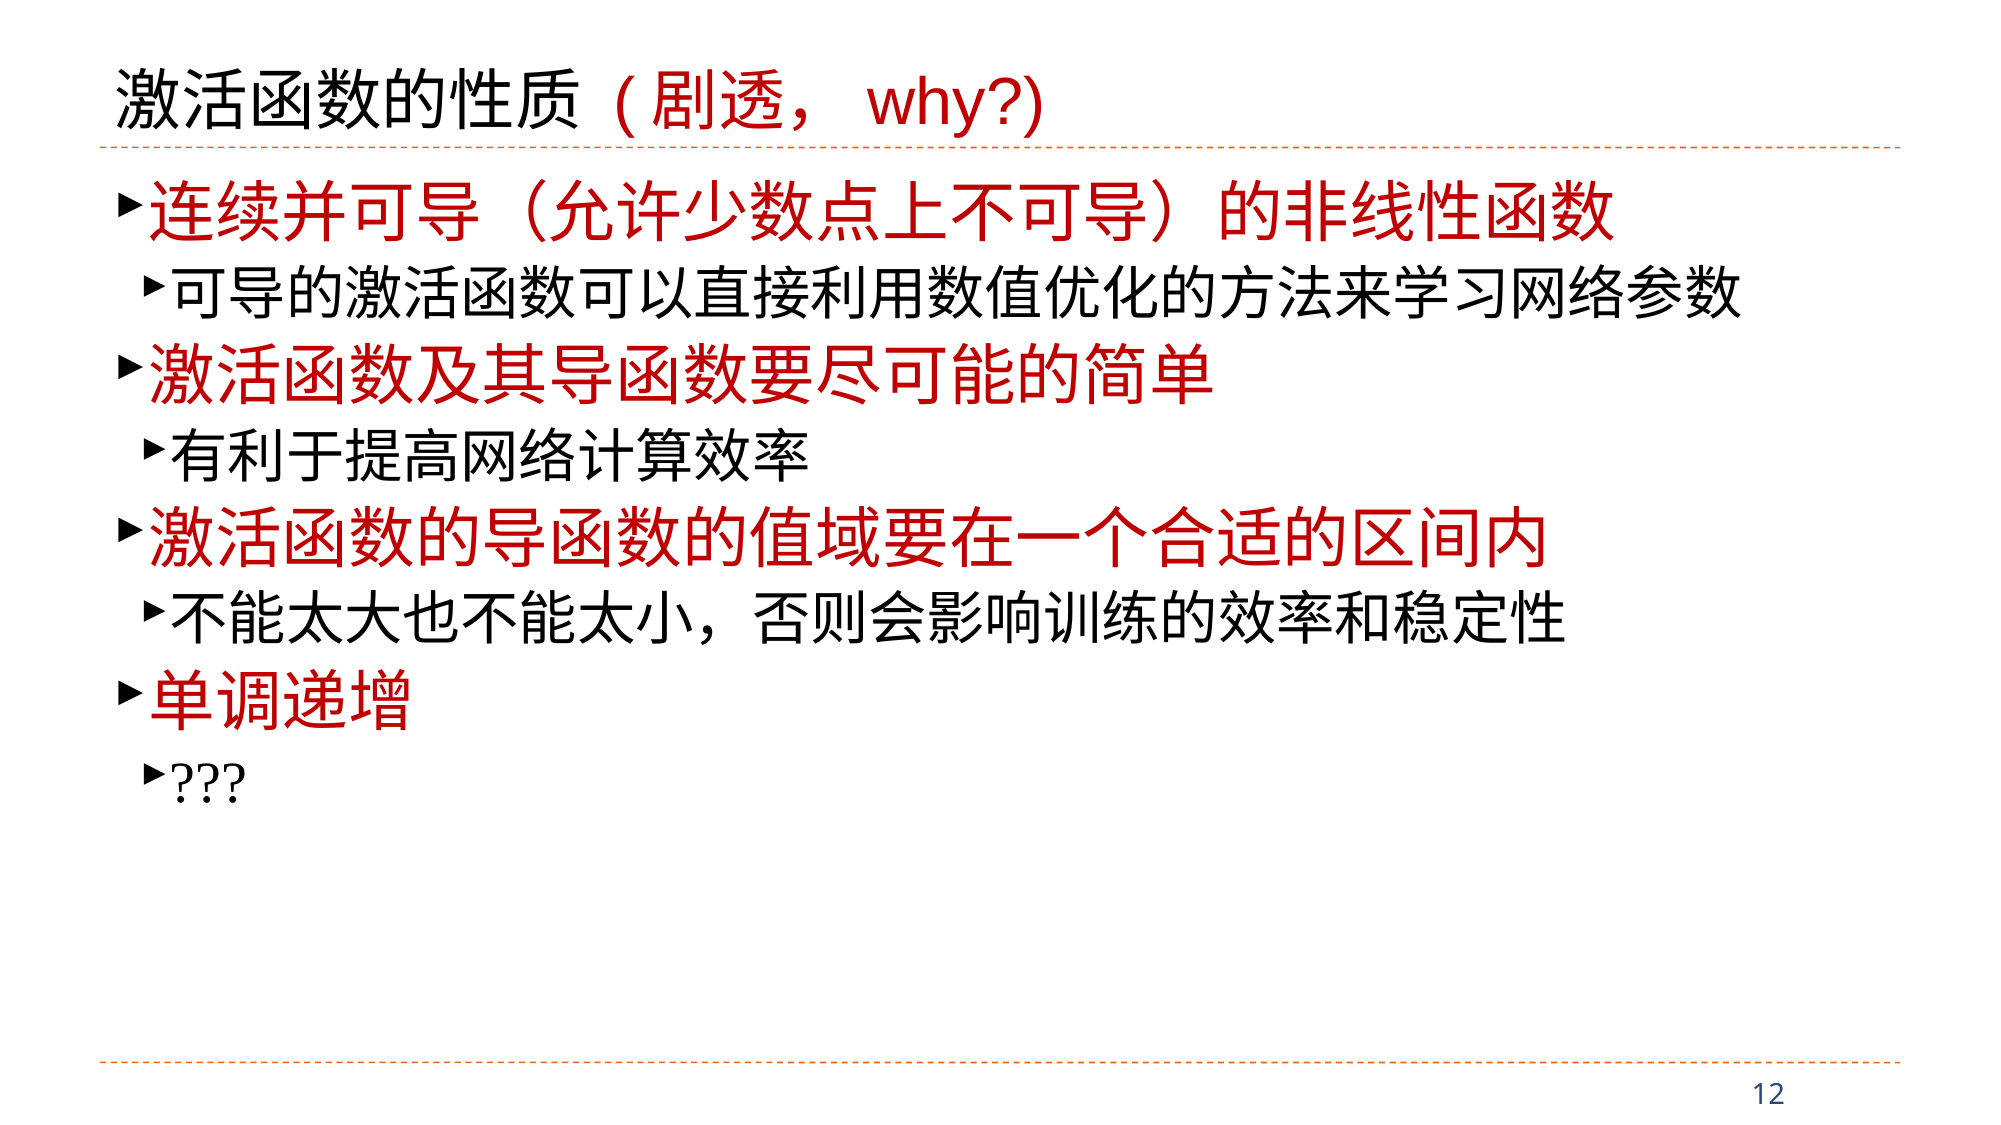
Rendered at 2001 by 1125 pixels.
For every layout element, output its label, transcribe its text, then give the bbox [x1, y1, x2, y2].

title 激活函数的性质 (剧透，why?) [99, 24, 1900, 146]
list 连续并可导（允许少数点上不可导）的非线性函数 可导的激活函数可以直接利用数值优化的方法来学习网络参数 激活函数及其导函数要尽可能的简单 有利于提高网络计算效率 激活函数的导函数的值域要在一个合适的区间内 不能太大也不能太小，否则会影响训练的效率和稳定性 单调递增 ??? [99, 162, 1900, 1050]
